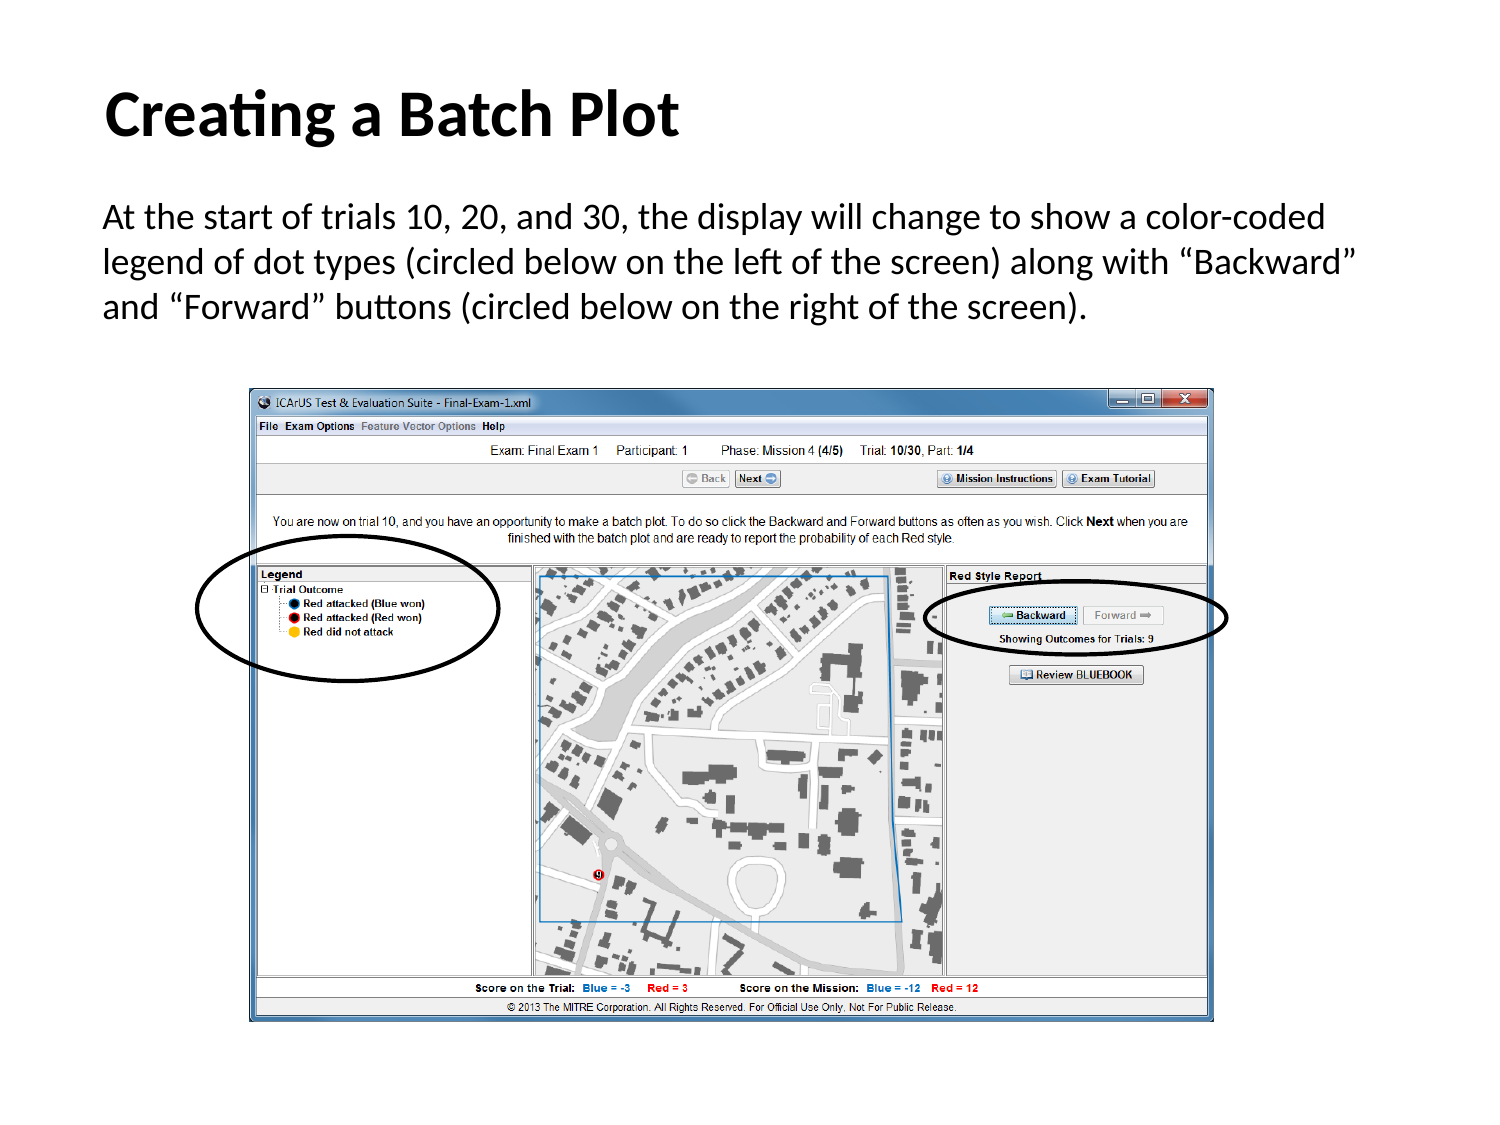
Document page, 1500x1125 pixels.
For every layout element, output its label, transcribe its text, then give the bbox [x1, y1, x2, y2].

text_box At the start of trials 10, 20, and 30, the display will change to show a color-coded legend of dot types (circled below on the left of the screen) along with “Backward” and “Forward” buttons (circled below on the right of the screen). [87, 184, 1415, 335]
picture [249, 387, 1214, 1022]
text_box [194, 553, 244, 664]
text_box Creating a Batch Plot [90, 62, 696, 158]
text_box [1219, 603, 1229, 632]
